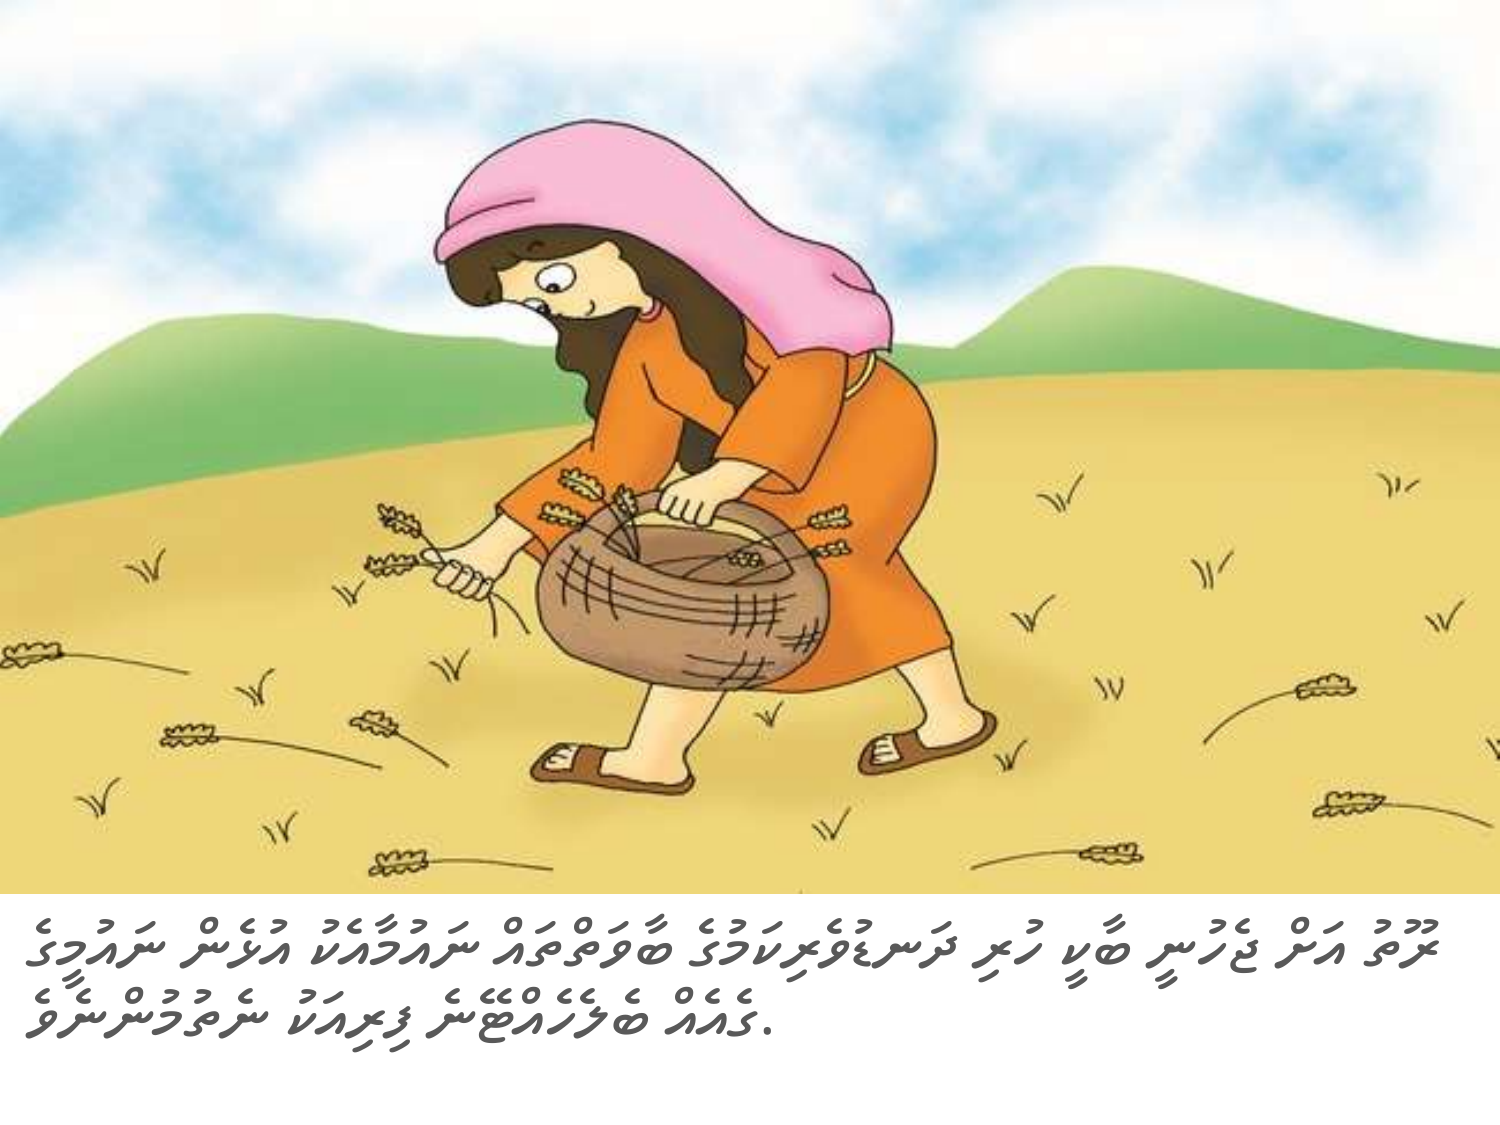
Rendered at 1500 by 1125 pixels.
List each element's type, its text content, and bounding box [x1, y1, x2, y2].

picture [0, 0, 1500, 894]
text_box ރޫތު އަށް ޖެހުނީ ބާކީ ހުރި ދަނޑުވެރިކަމުގެ ބާވަތްތައް ނައުމާއެކު އުޅެން ނައުމީގެ ގެއެއް ބެލެހެއްޓޭނެ ފިރިއަކު ނެތުމުންނެވެ. [14, 902, 1486, 1054]
